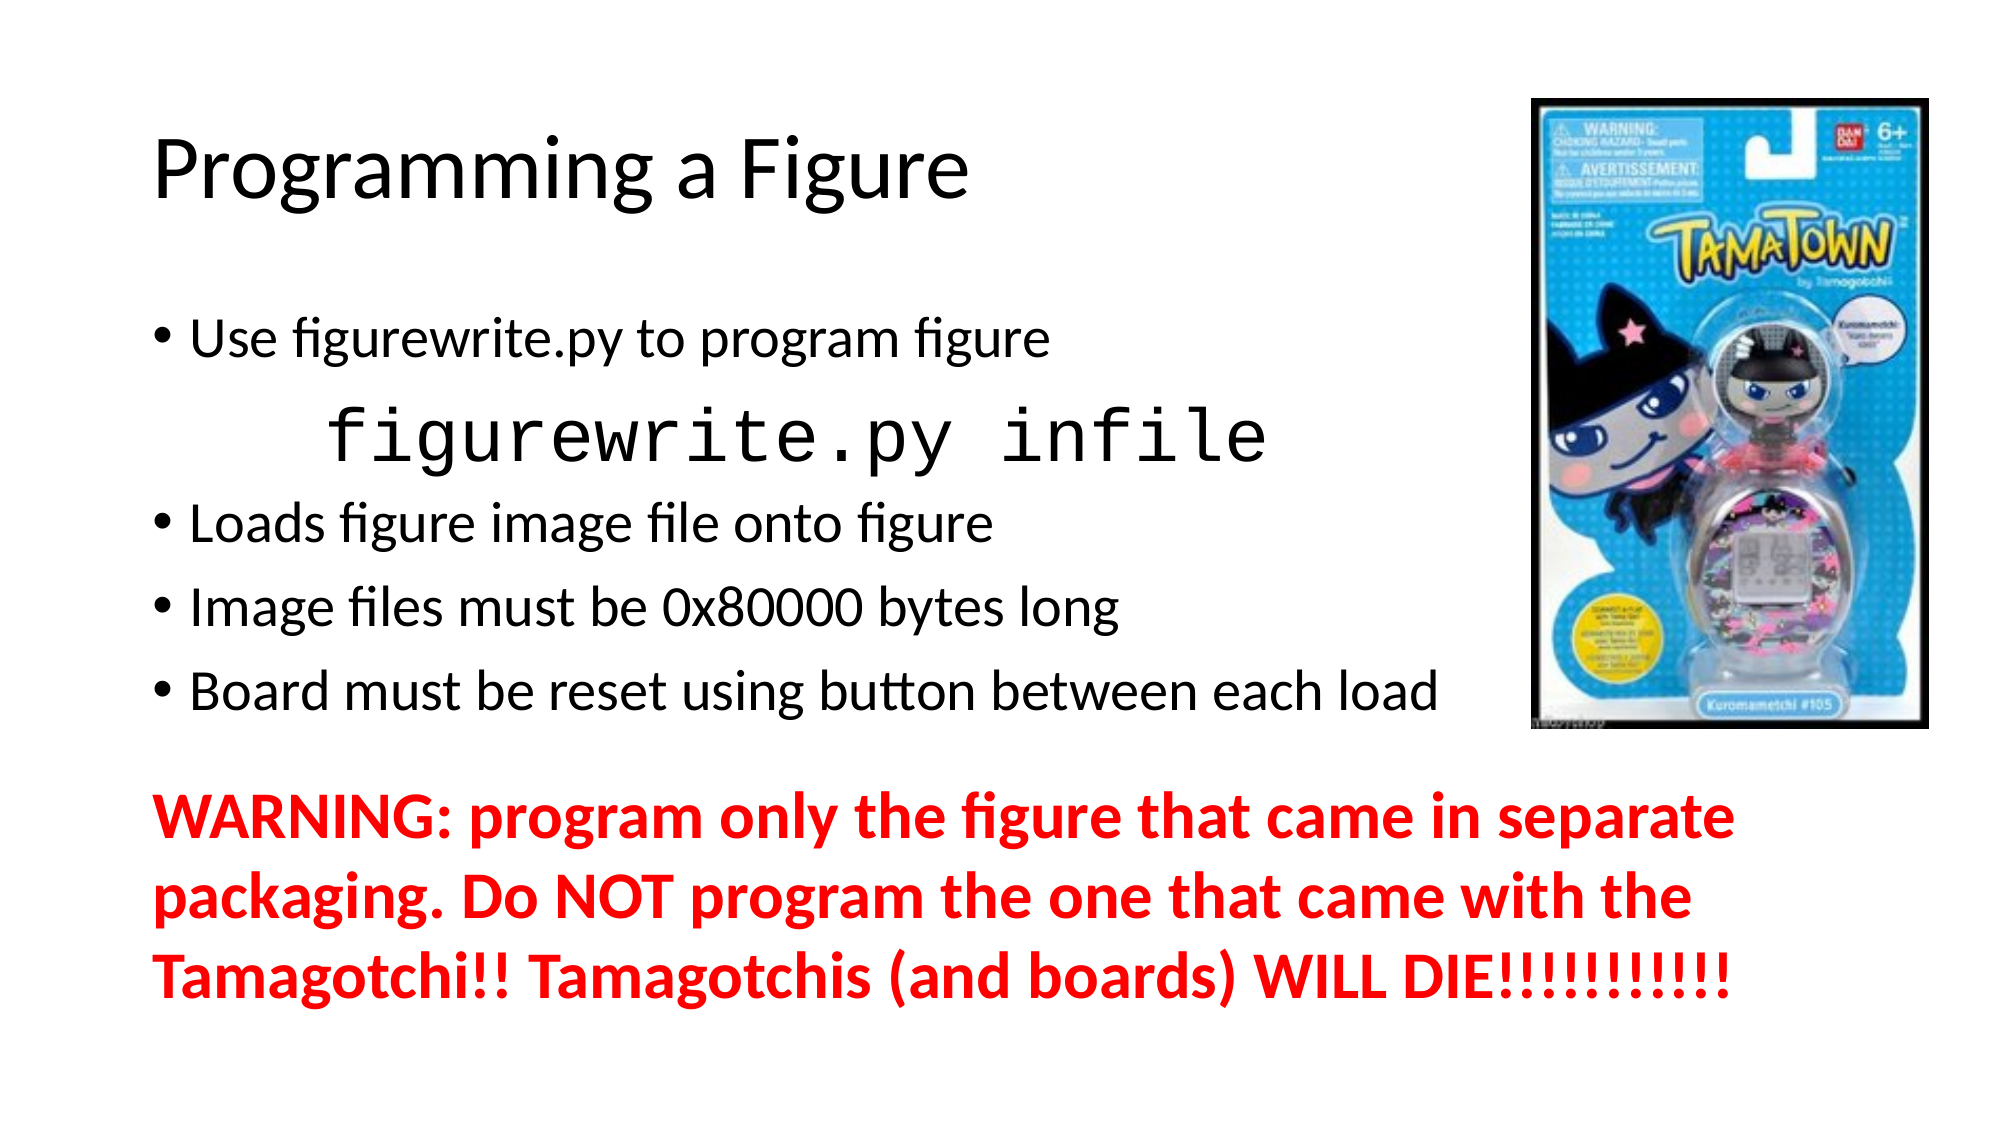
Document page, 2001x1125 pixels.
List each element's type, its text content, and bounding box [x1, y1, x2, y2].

text_box WARNING: program only the figure that came in separate packaging. Do NOT program the one that came with the Tamagotchi!! Tamagotchis (and boards) WILL DIE!!!!!!!!!!! [137, 764, 1929, 1020]
list Use figurewrite.py to program figure Loads figure image file onto figure Image files must be 0x80000 bytes long Board must be reset using button between each load [137, 299, 1863, 764]
title Programming a Figure [137, 59, 1863, 278]
text_box figurewrite.py infile [159, 379, 1500, 484]
picture [1531, 98, 1929, 729]
